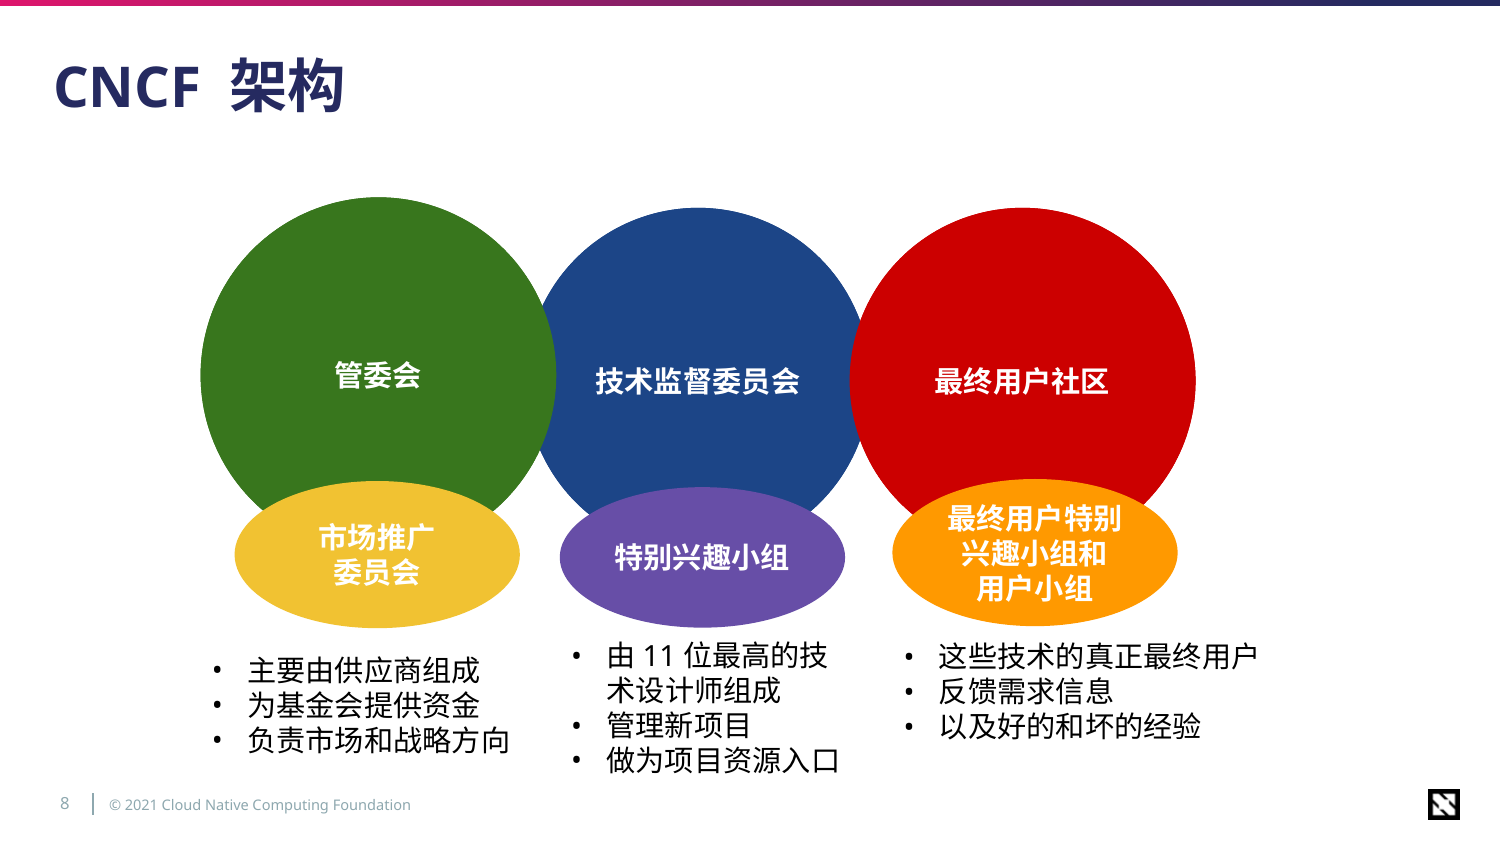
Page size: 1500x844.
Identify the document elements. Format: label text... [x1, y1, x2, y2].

list Marketing Committee [42, 137, 1458, 731]
text_box 这些技术的真正最终用户 反馈需求信息 以及好的和坏的经验 [892, 632, 1294, 747]
text_box 技术监督委员会 [540, 207, 860, 514]
text_box 管委会 [200, 197, 557, 511]
picture [1428, 789, 1460, 820]
text_box 特别兴趣小组 [559, 487, 846, 628]
text_box 最终用户特别兴趣小组和 用户小组 [892, 478, 1178, 627]
text_box 主要由供应商组成 为基金会提供资金 负责市场和战略方向 [200, 646, 533, 760]
text_box 由11位最高的技术设计师组成 管理新项目 做为项目资源入口 [559, 631, 867, 746]
text_box 市场推广 委员会 [234, 481, 520, 629]
title CNCF 架构 [42, 52, 1458, 126]
text_box 最终用户社区 [849, 207, 1196, 514]
